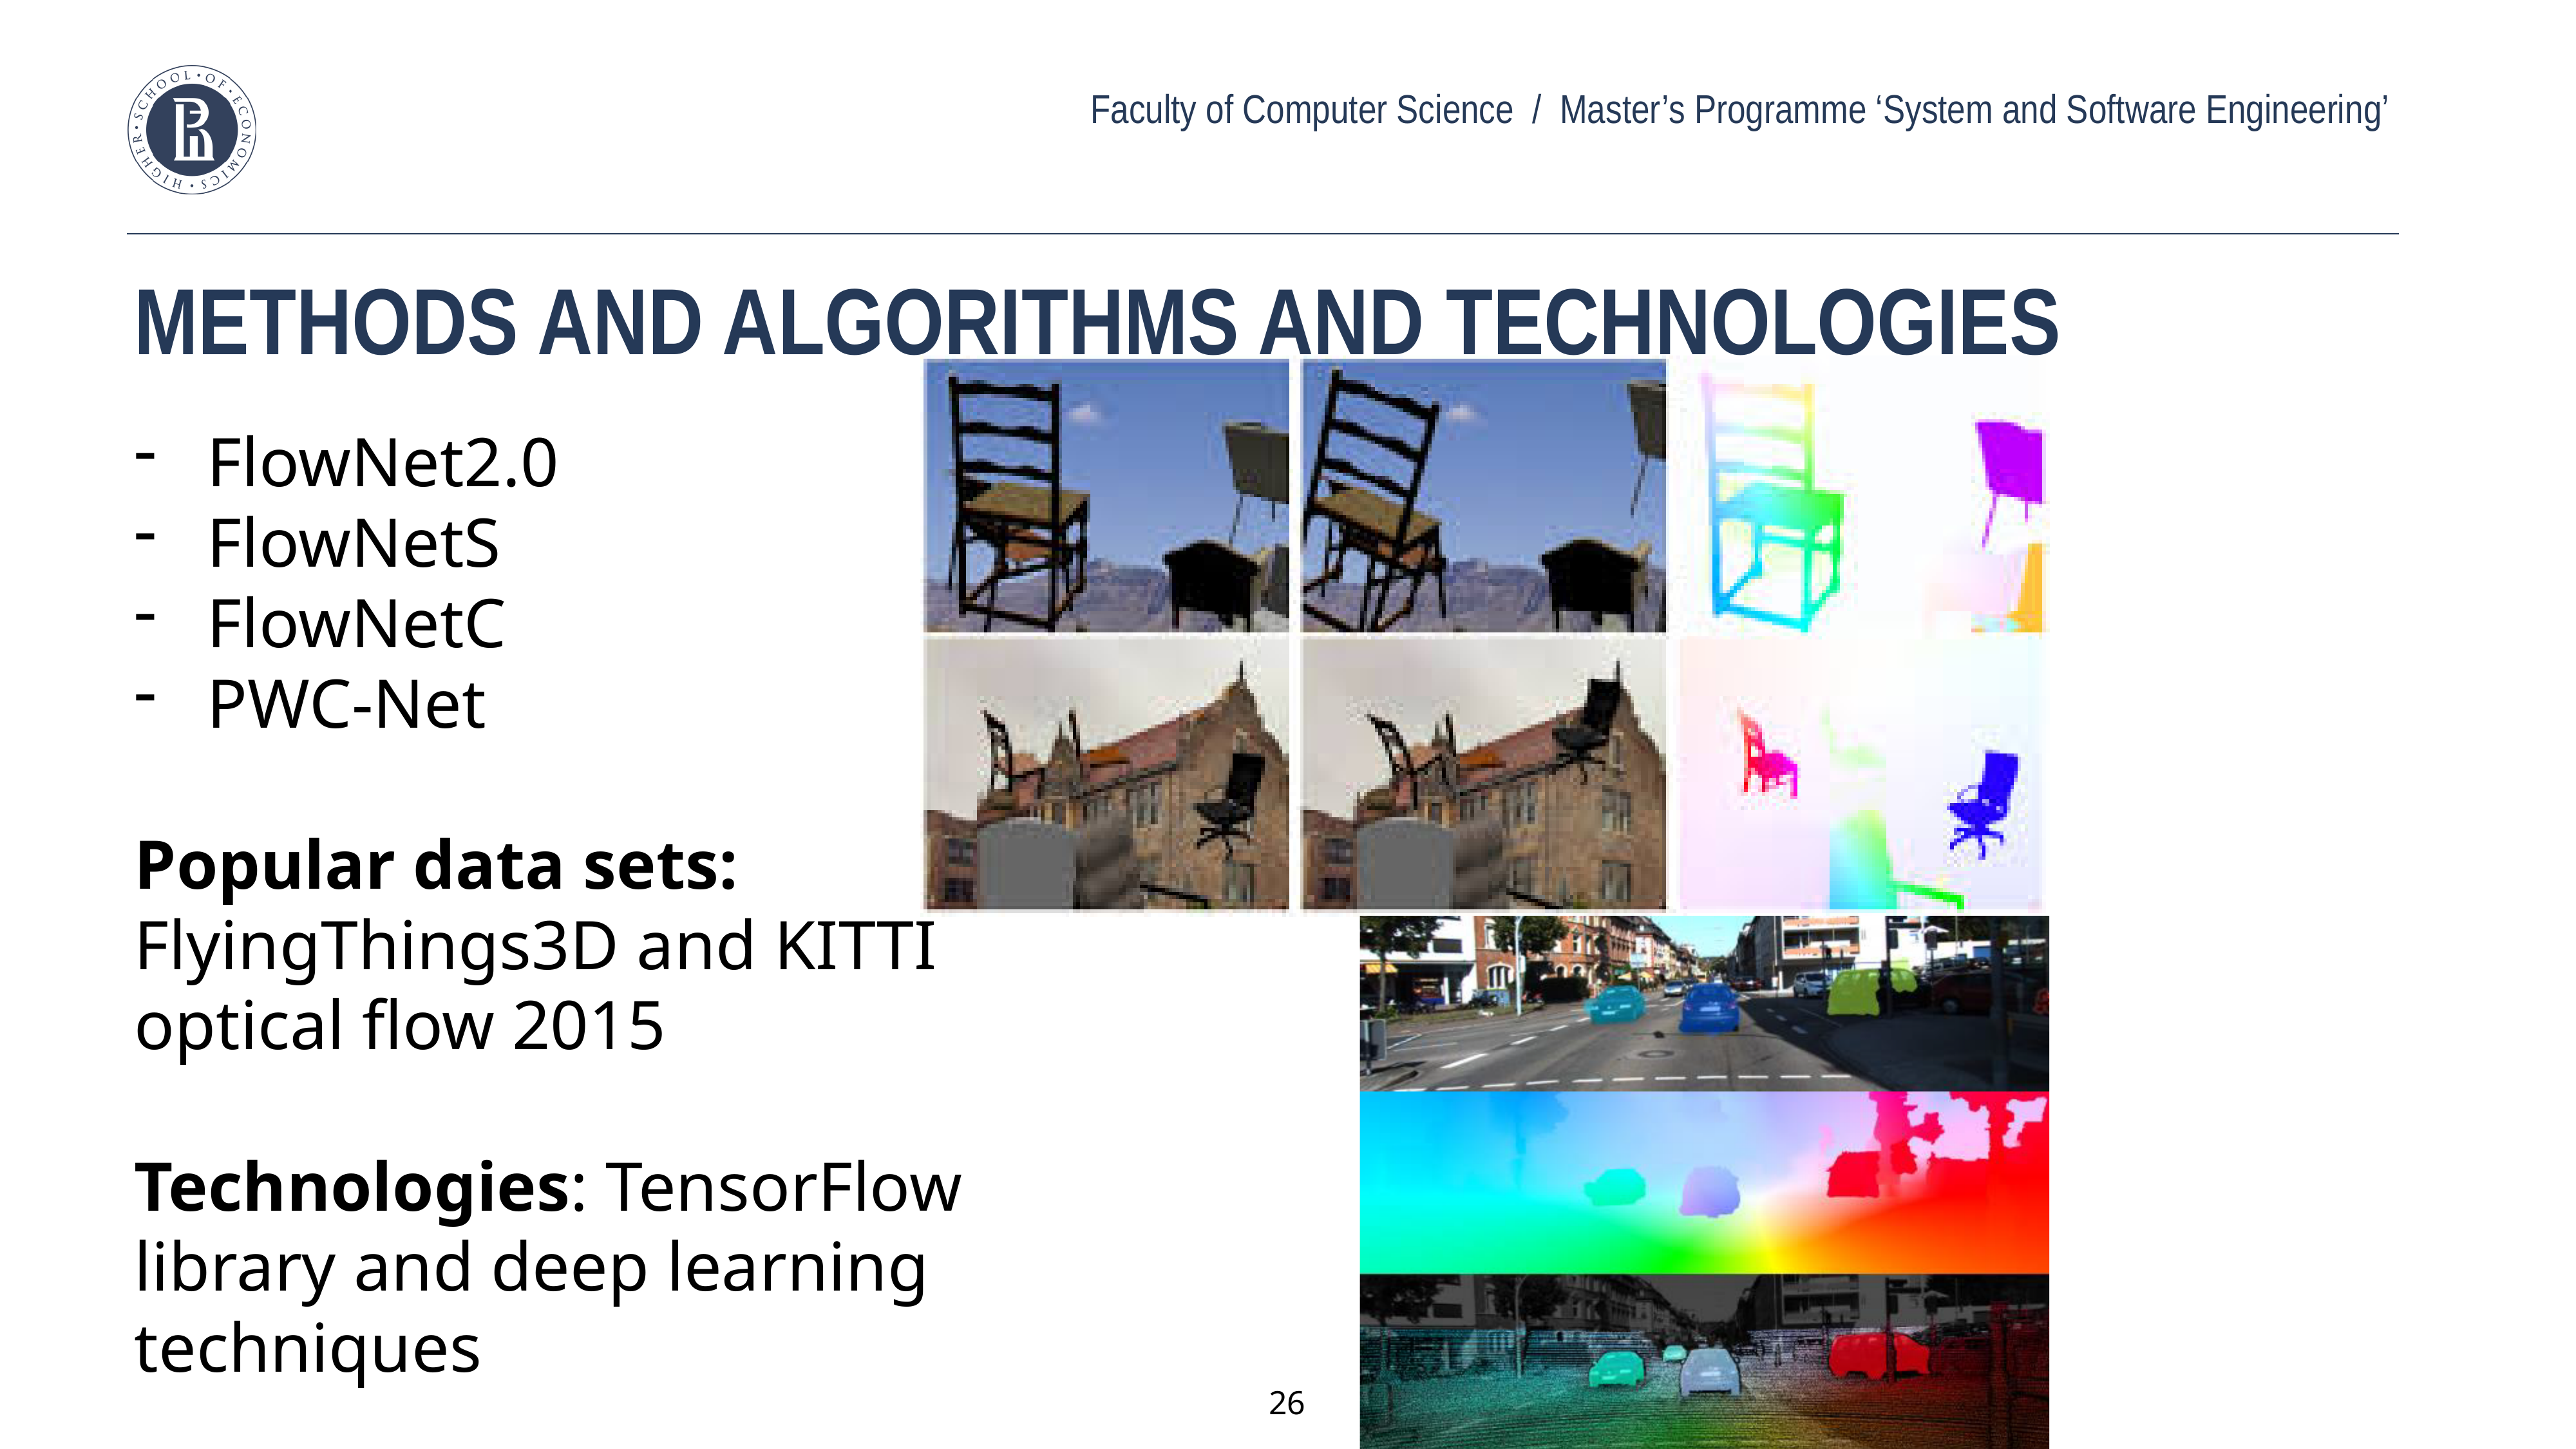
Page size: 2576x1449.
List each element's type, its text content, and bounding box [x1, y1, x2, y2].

text_box Faculty of Computer Science / Master’s Programme ‘System and Software Engineering’ [985, 75, 2399, 178]
picture [920, 355, 2050, 1449]
picture [128, 65, 256, 194]
text_box FlowNet2.0 FlowNetS FlowNetC PWC-Net Popular data sets: FlyingThings3D and KITTI optical flow 2015 Technologies: TensorFlow library and deep learning techniques [127, 412, 985, 1374]
text_box Methods and Algorithms And Technologies [126, 252, 2399, 393]
slide_number 26 [1260, 1374, 1314, 1429]
